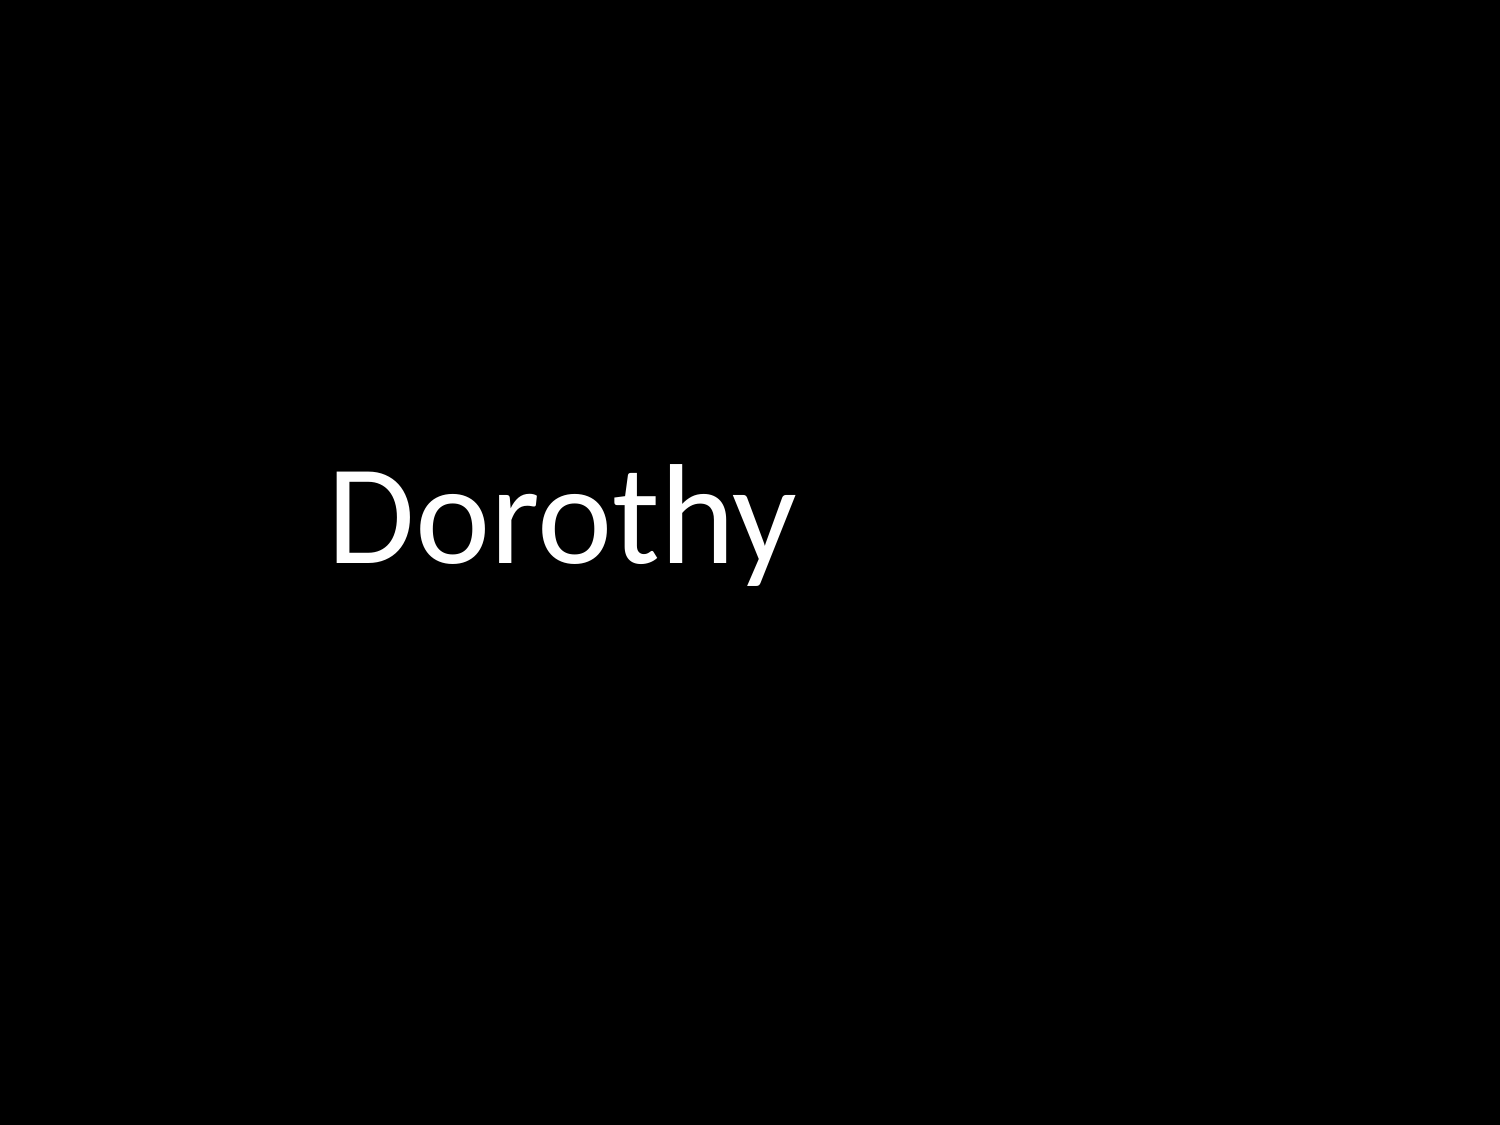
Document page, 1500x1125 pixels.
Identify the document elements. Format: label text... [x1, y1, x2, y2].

title Dorothy [312, 412, 1500, 600]
